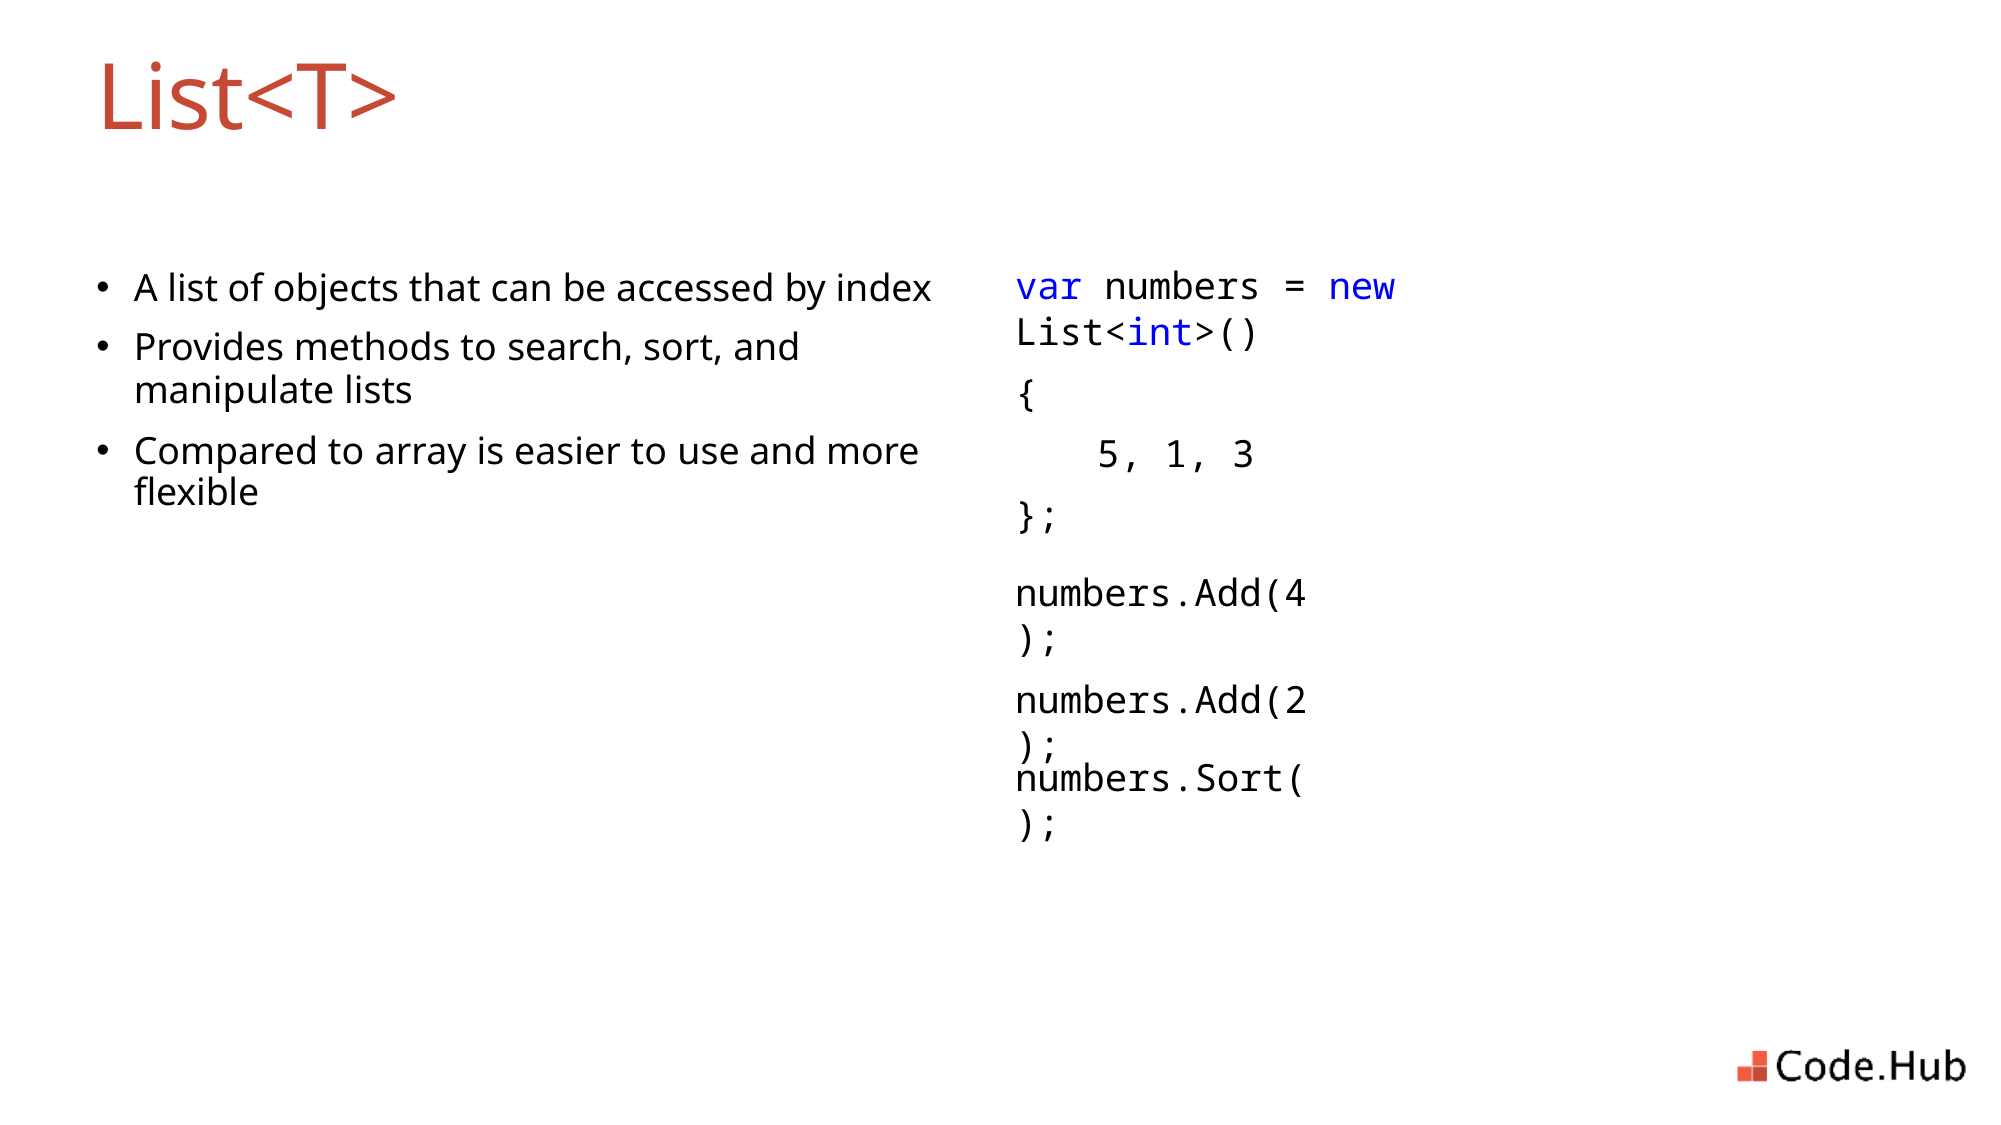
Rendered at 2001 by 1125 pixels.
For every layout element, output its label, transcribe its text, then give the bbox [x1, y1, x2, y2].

text_box A list of objects that can be accessed by index Provides methods to search, sort, and manipulate lists Compared to array is easier to use and more flexible [94, 245, 980, 513]
title List<T> [94, 35, 429, 226]
text_box numbers.Add(4); numbers.Add(2); [1013, 550, 1326, 751]
picture [1728, 1038, 1971, 1095]
text_box var numbers = new List<int>() { 5, 1, 3 }; [1013, 243, 1614, 537]
text_box numbers.Sort(); [1013, 751, 1326, 844]
